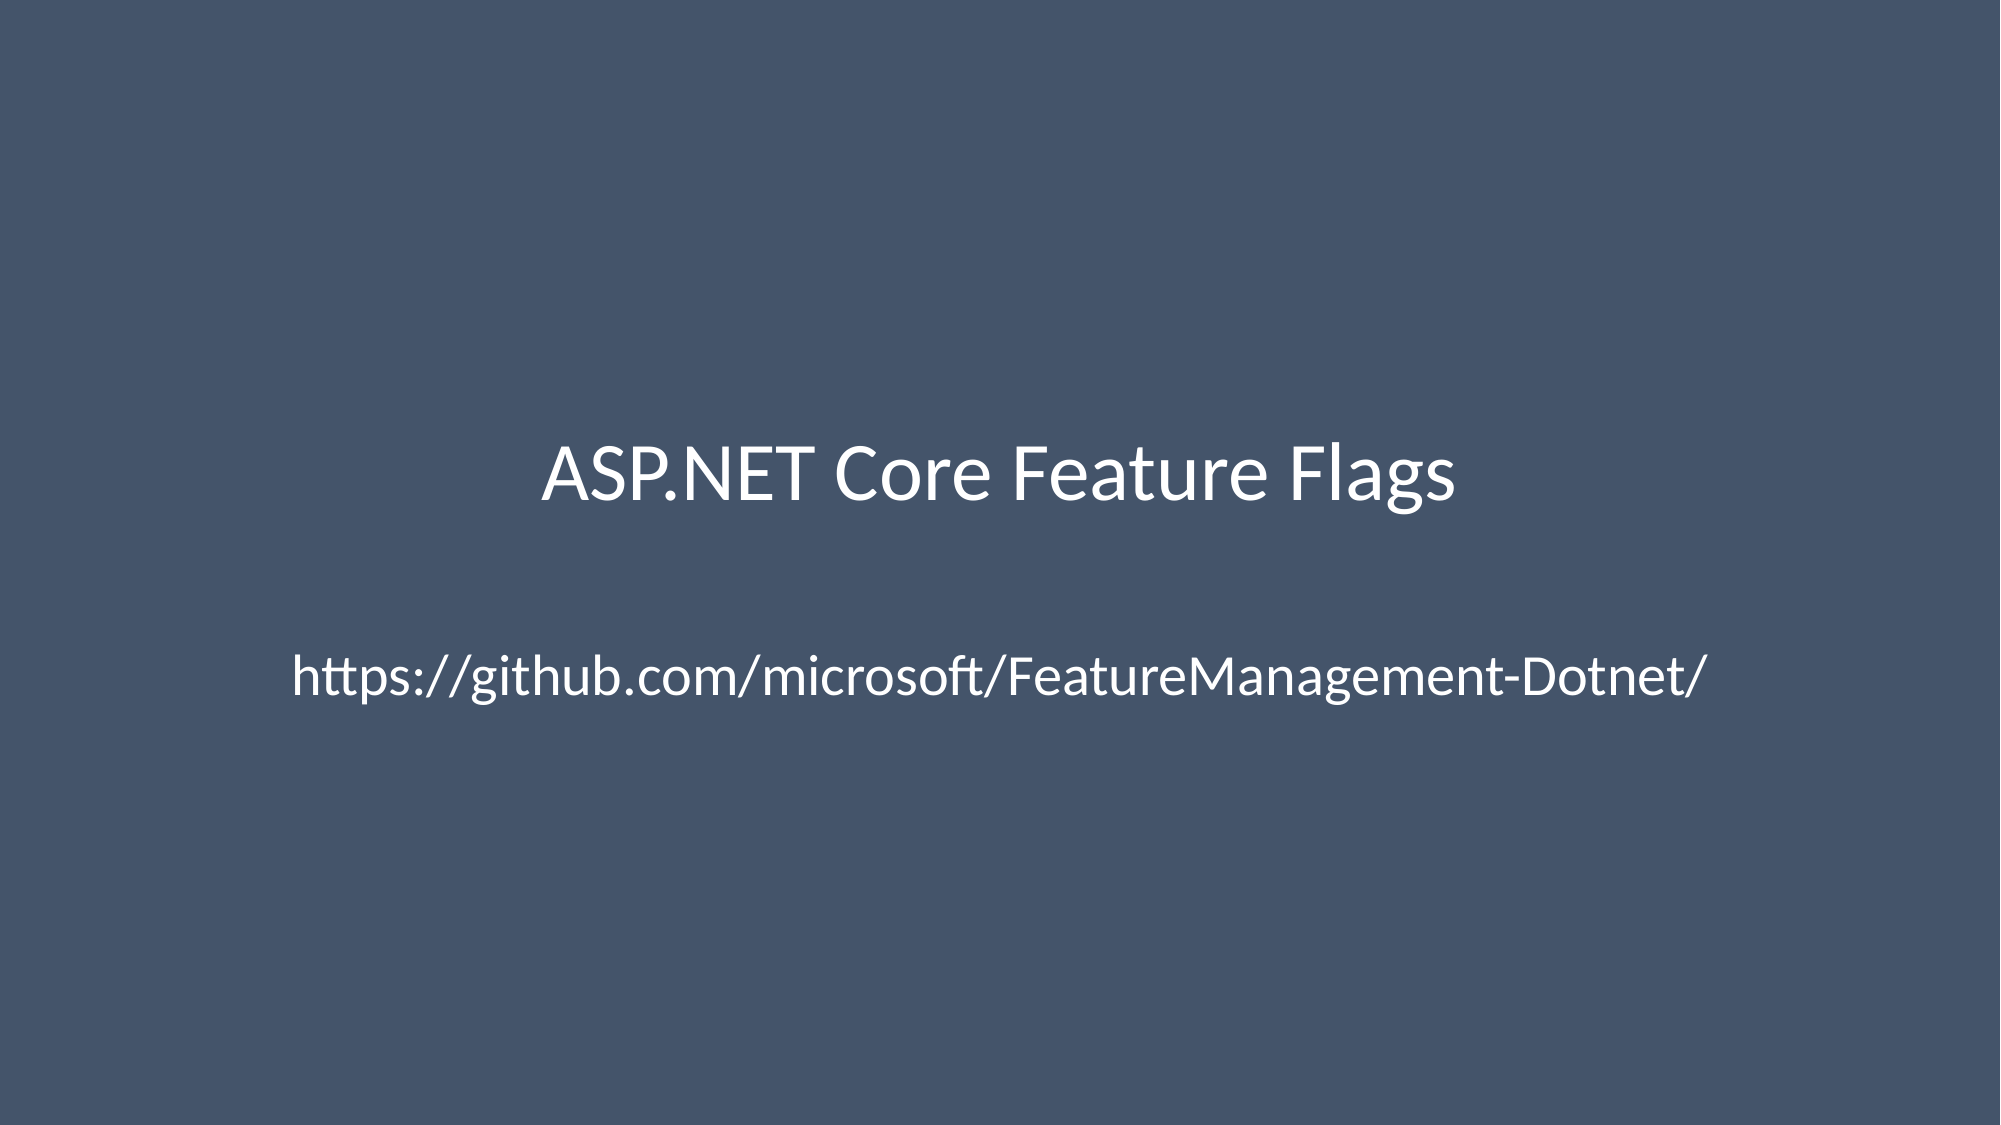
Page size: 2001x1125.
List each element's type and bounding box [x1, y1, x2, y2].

text_box [0, 409, 2000, 715]
